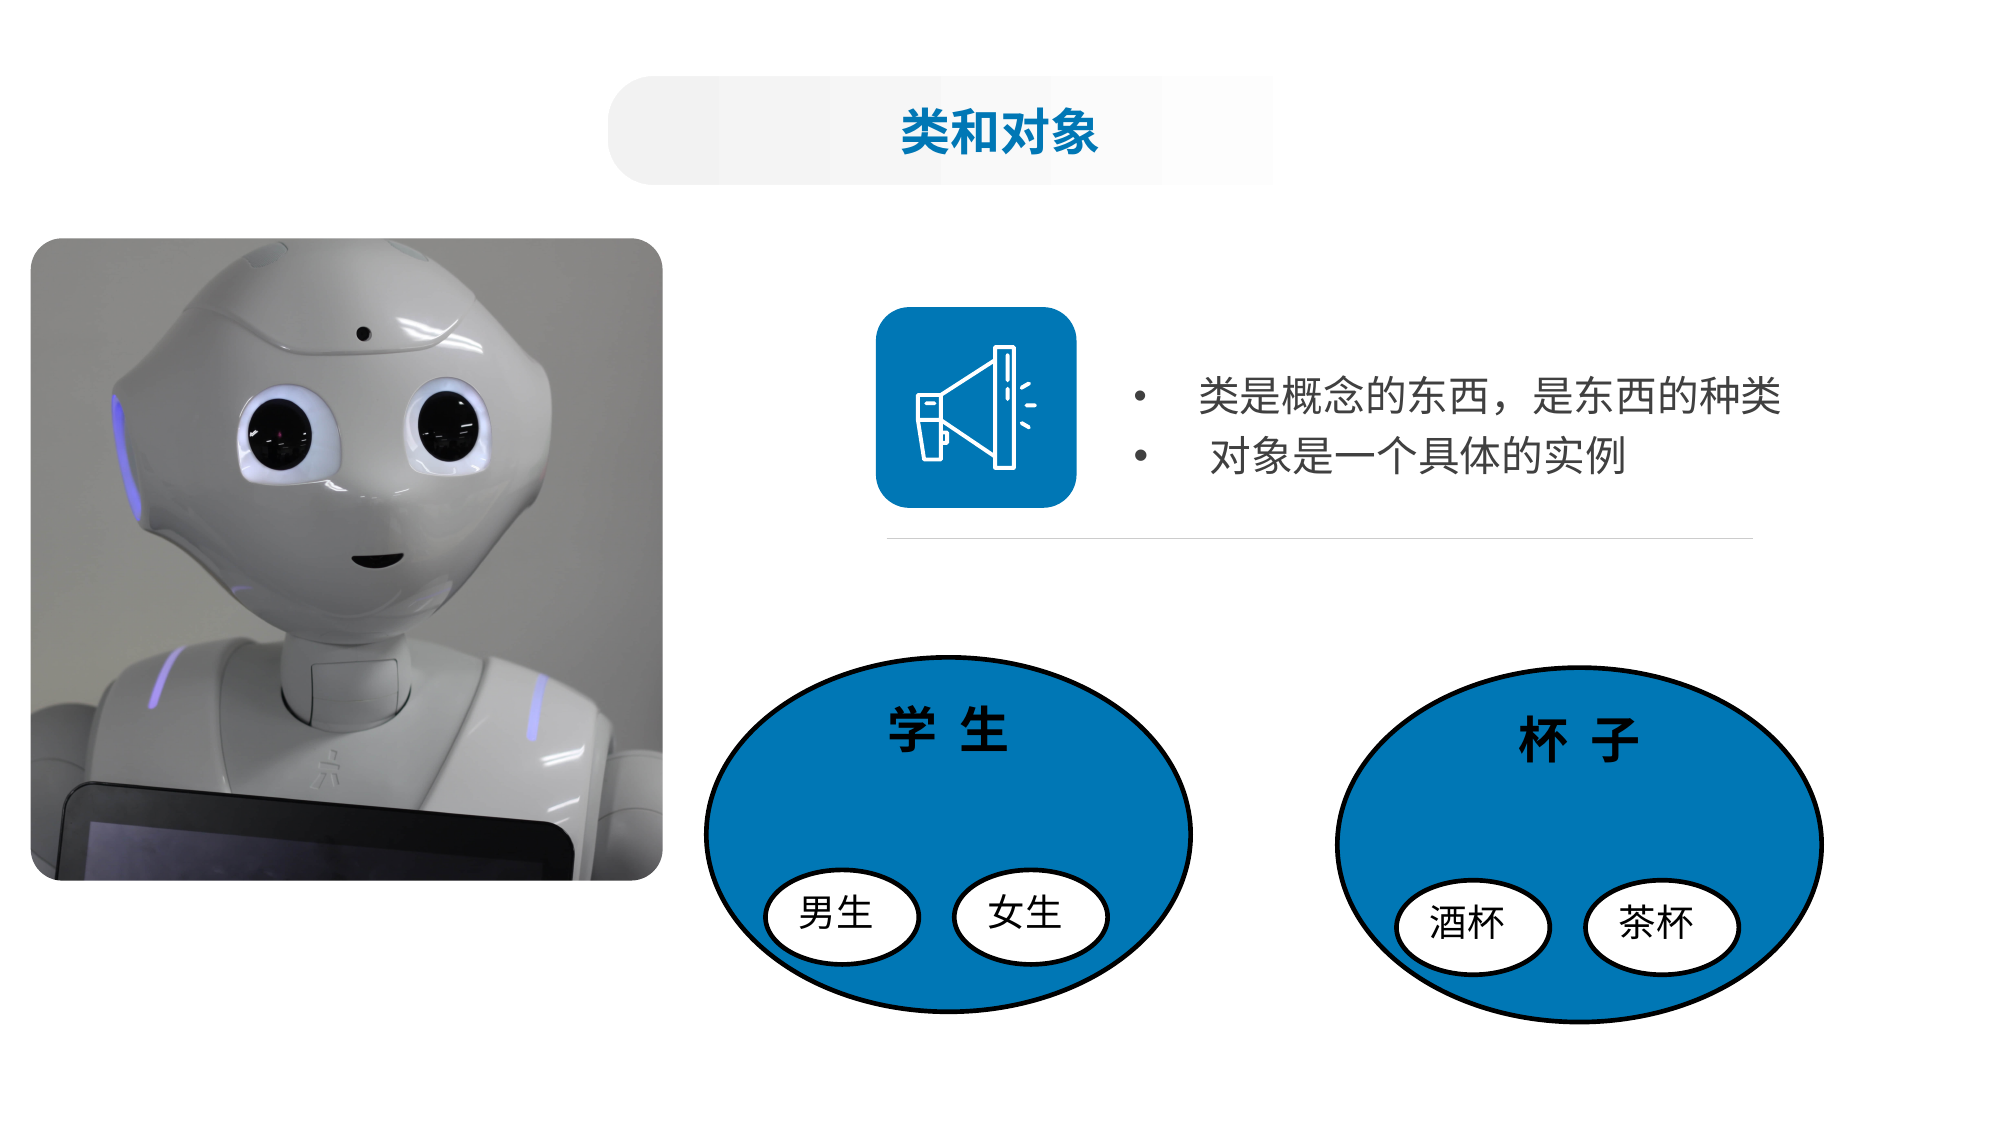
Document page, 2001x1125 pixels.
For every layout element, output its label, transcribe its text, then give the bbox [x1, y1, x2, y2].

text_box [1018, 380, 1032, 391]
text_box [1337, 667, 1822, 1023]
text_box [1018, 420, 1032, 431]
text_box [29, 237, 664, 882]
text_box 类是概念的东西，是东西的种类 对象是一个具体的实例 [1118, 352, 1798, 488]
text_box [706, 657, 1191, 1012]
text_box 类和对象 [607, 75, 1393, 186]
text_box [1022, 402, 1038, 409]
text_box [874, 306, 1078, 509]
text_box [914, 344, 1017, 471]
